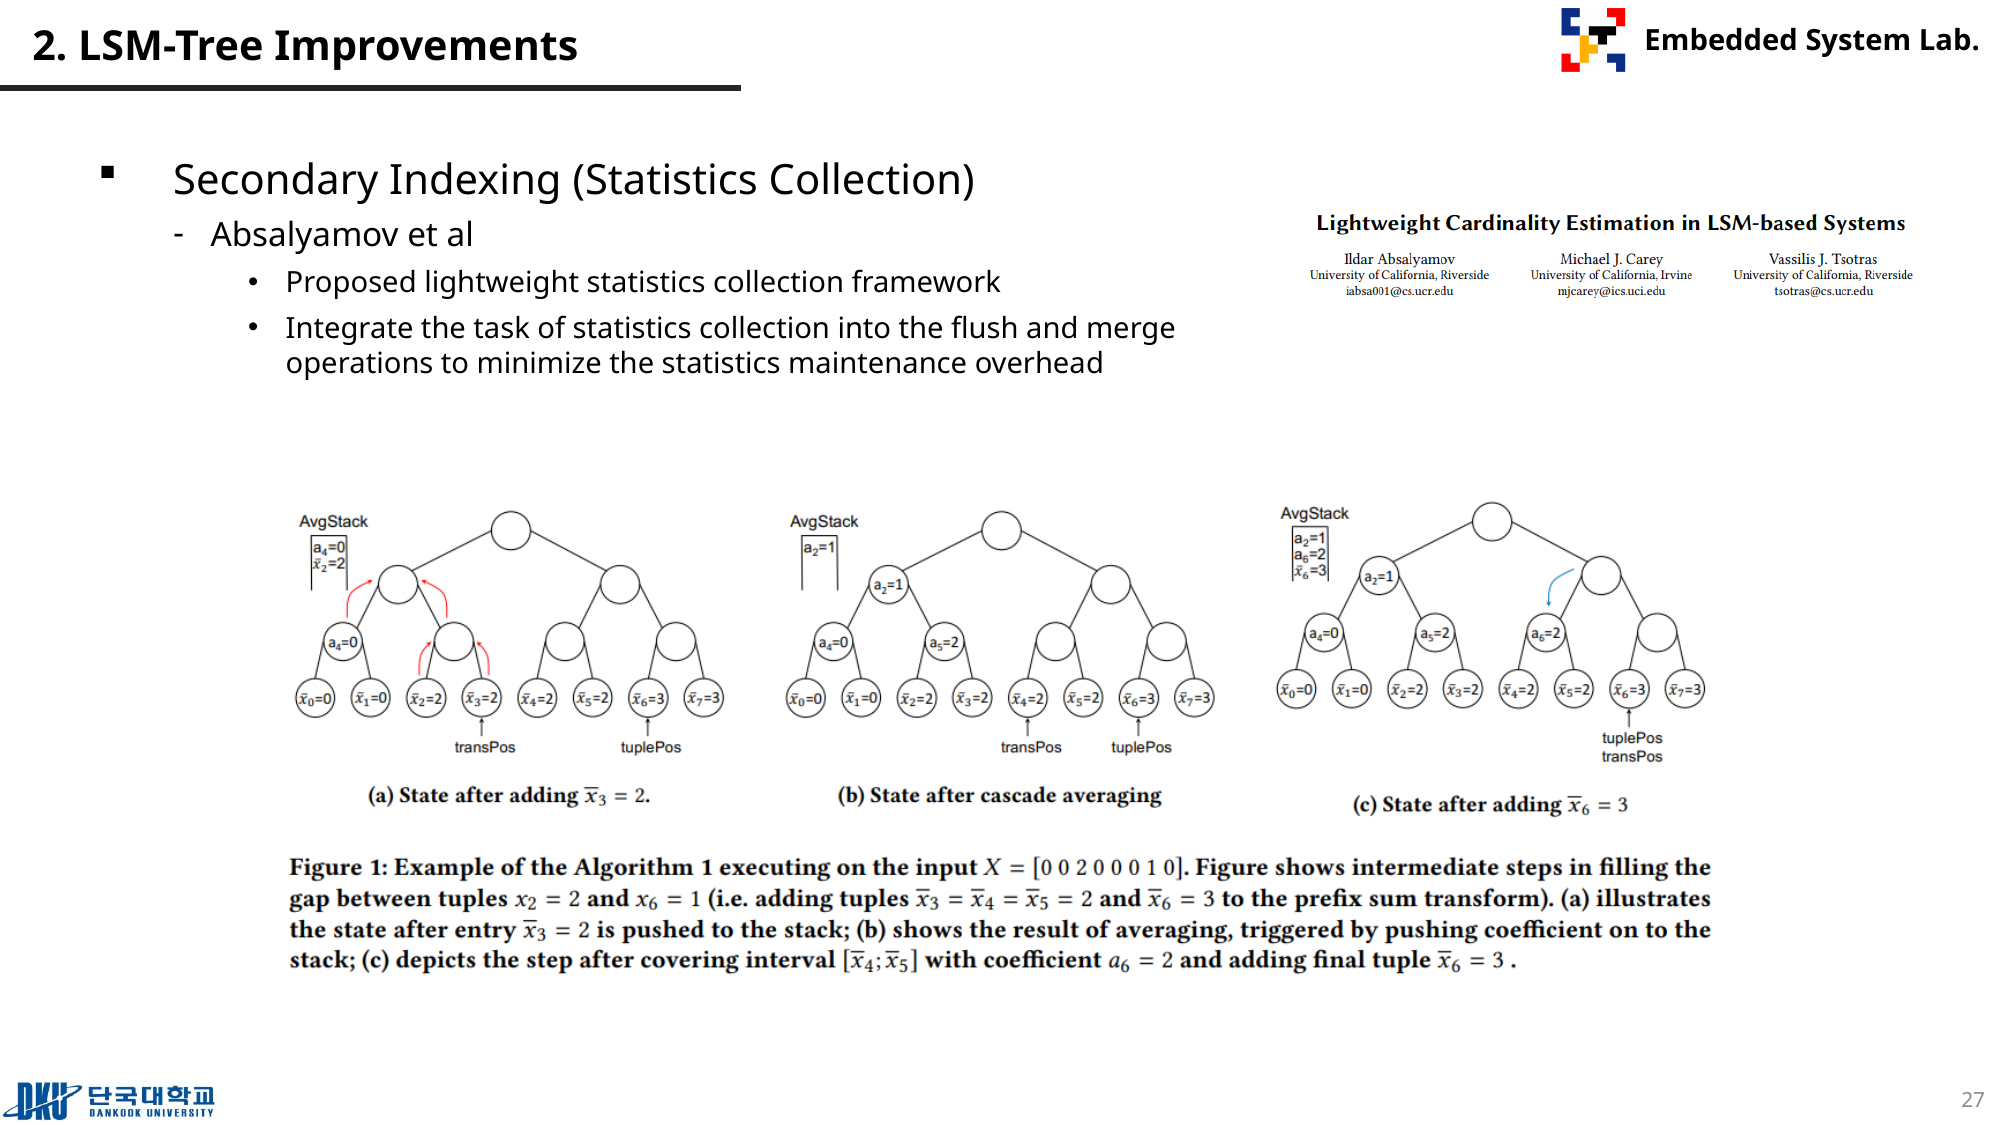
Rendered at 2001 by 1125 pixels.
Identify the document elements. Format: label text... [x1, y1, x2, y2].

picture [266, 475, 1734, 1001]
picture [1560, 7, 1626, 73]
title 2. LSM-Tree Improvements [17, 17, 1474, 78]
picture [0, 1076, 217, 1125]
list Secondary Indexing (Statistics Collection) Absalyamov et al Proposed lightweight statistics collection framework Integrate the task of statistics collection into the flush and merge operations to minimize the statistics maintenance overhead [83, 135, 1905, 1046]
picture [1287, 199, 1935, 302]
slide_number 27 [1550, 1076, 2000, 1125]
